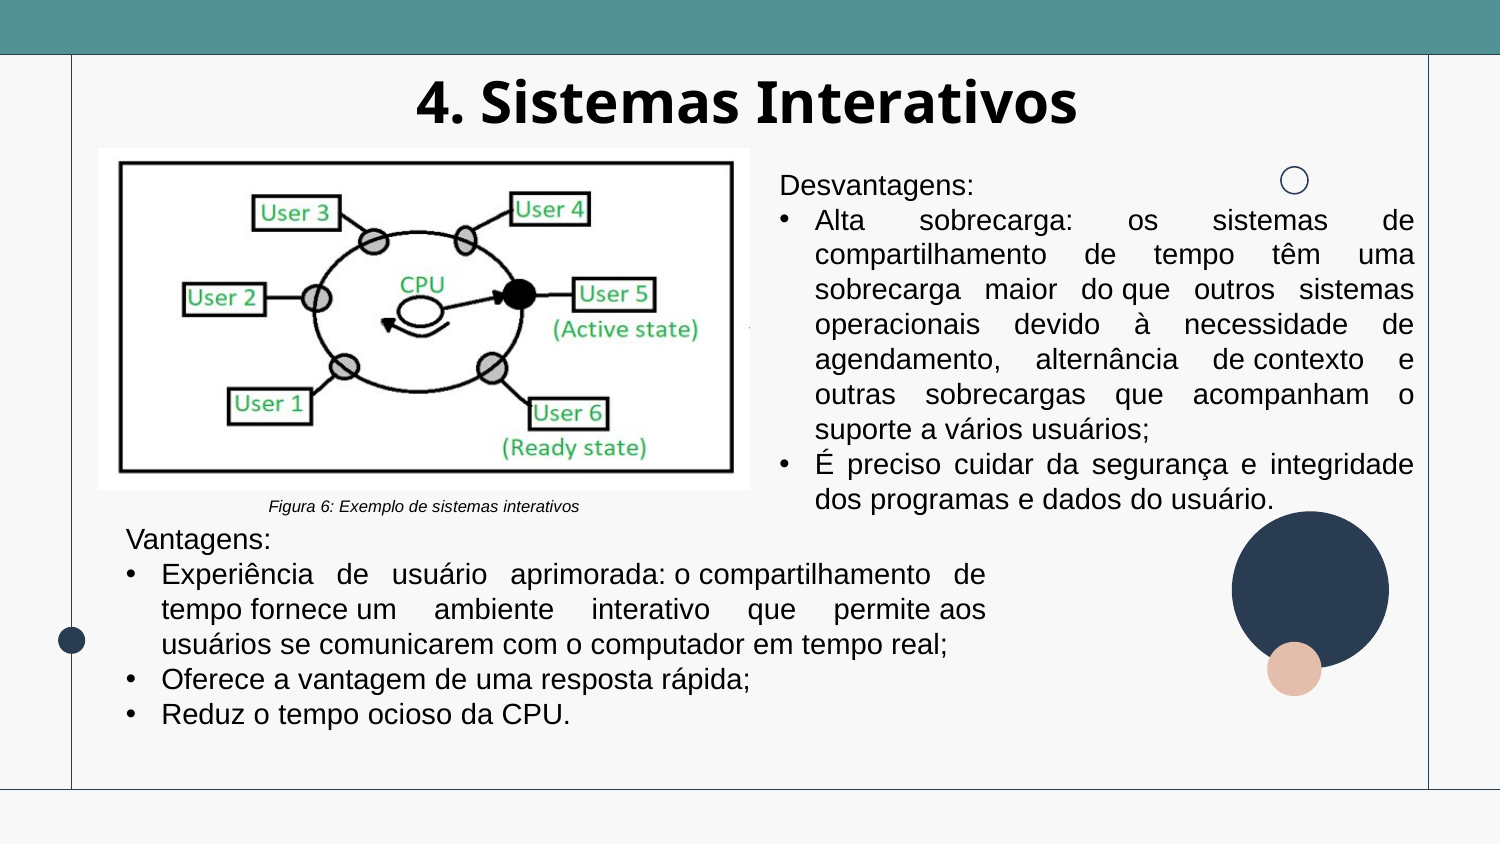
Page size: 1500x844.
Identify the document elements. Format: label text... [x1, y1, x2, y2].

text_box 4. Sistemas Interativos [401, 58, 1308, 143]
picture [98, 147, 751, 490]
text_box Vantagens:​ Experiência de usuário aprimorada: o compartilhamento de tempo fornece um ambiente interativo que permite aos usuários se comunicarem com o computador em tempo real;​ Oferece a vantagem de uma resposta rápida;​ Reduz o tempo ocioso da CPU.​ [111, 513, 1003, 738]
text_box Desvantagens:​​ Alta sobrecarga: os sistemas de compartilhamento de tempo têm uma sobrecarga maior do que outros sistemas operacionais devido à necessidade de agendamento, alternância de contexto e outras sobrecargas que acompanham o suporte a vários usuários;​ É preciso cuidar da segurança e integridade dos programas e dados do usuário.​ [764, 158, 1431, 523]
text_box Figura 6: Exemplo de sistemas interativos [98, 498, 750, 524]
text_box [1231, 511, 1390, 697]
text_box [58, 626, 86, 654]
